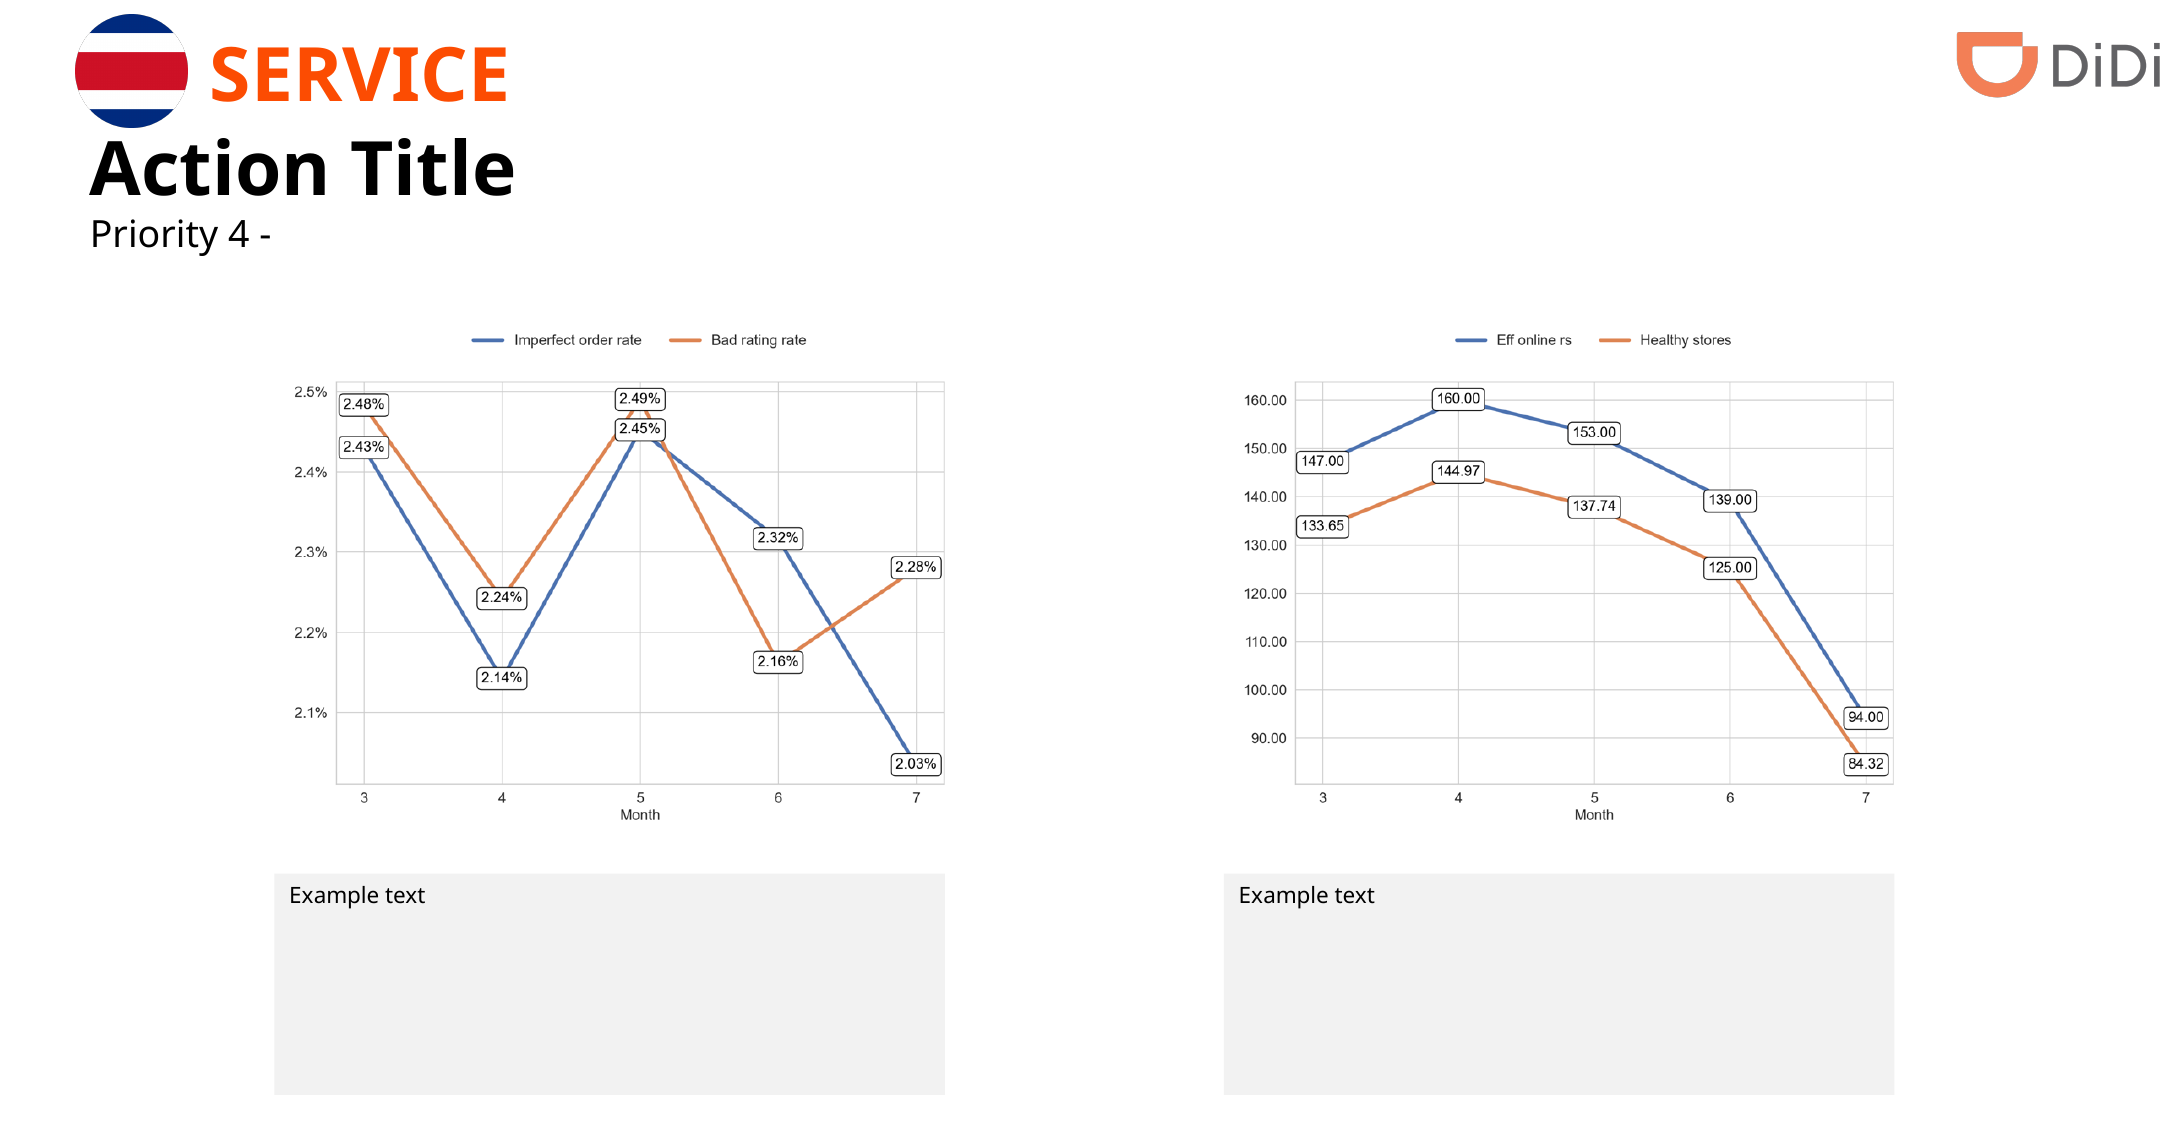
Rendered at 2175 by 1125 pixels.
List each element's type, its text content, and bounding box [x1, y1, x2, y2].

text_box Priority 4 - [74, 202, 2175, 263]
text_box Example text [1223, 873, 1895, 1095]
picture [1223, 322, 1900, 829]
picture [1949, 1, 2175, 129]
picture [274, 322, 950, 829]
text_box Example text [274, 873, 945, 1095]
picture [74, 14, 188, 128]
text_box Action Title [74, 127, 2175, 202]
text_box SERVICE [194, 15, 1800, 127]
